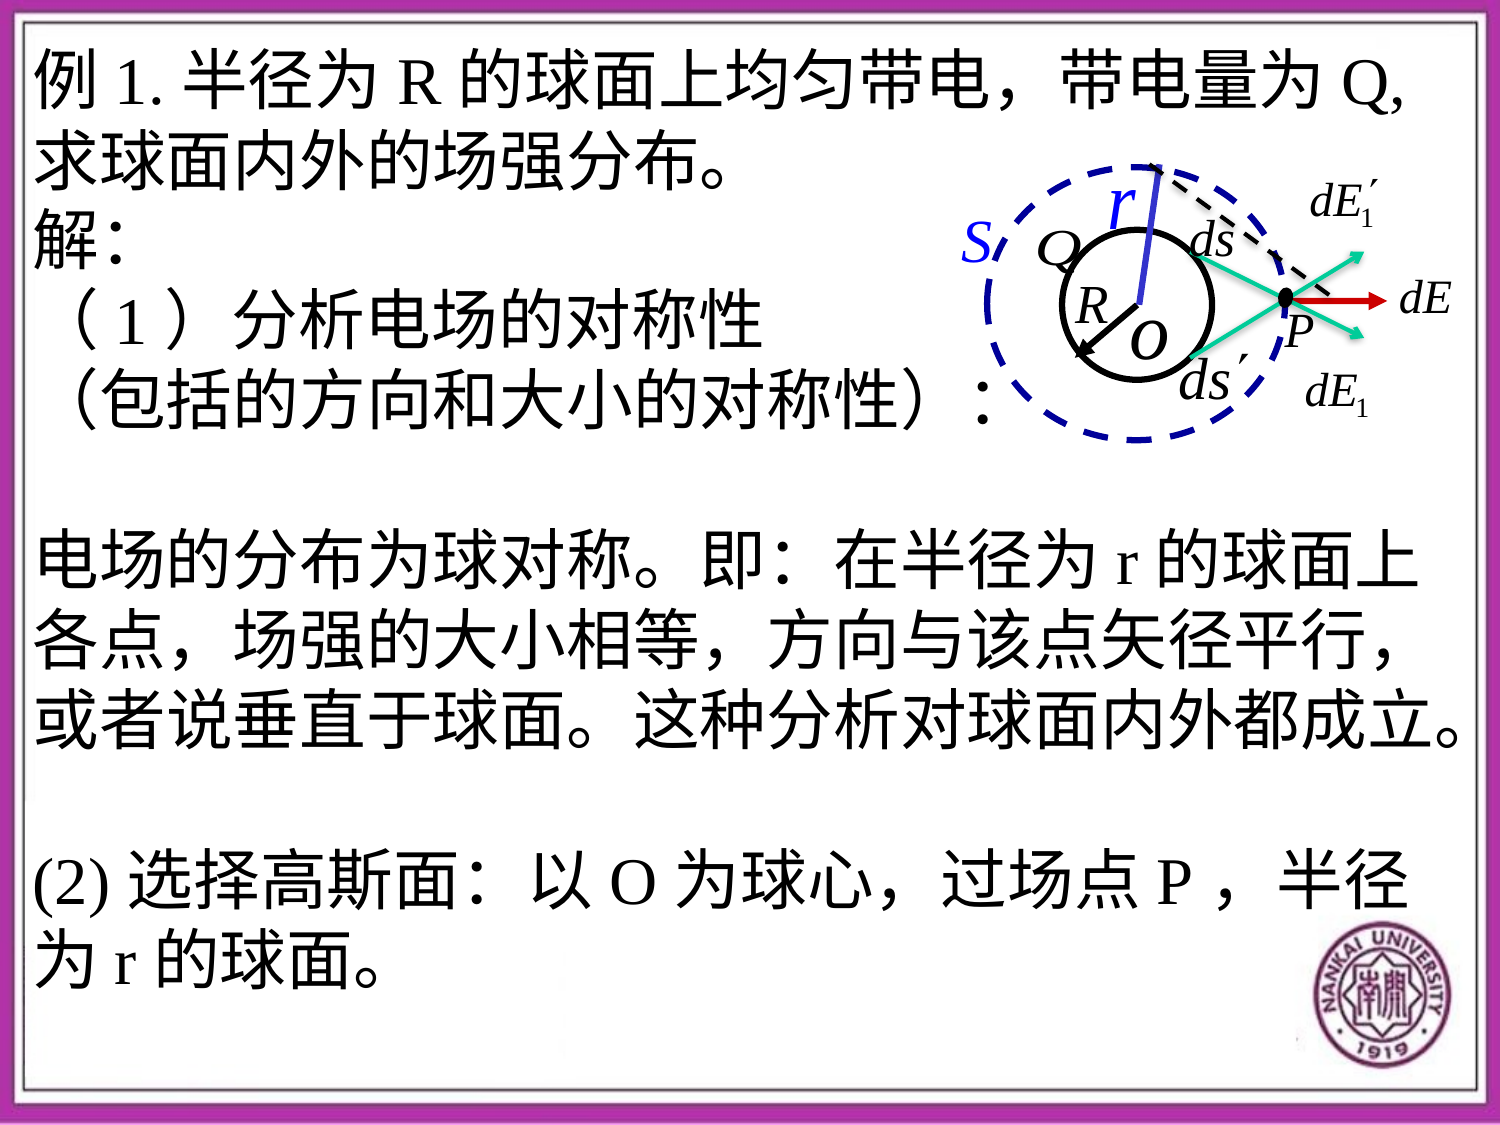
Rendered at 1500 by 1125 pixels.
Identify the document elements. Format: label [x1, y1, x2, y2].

text_box [950, 206, 1008, 279]
text_box [1189, 251, 1365, 356]
text_box [1275, 302, 1325, 357]
text_box [987, 167, 1207, 441]
text_box [1297, 357, 1378, 427]
text_box [1065, 272, 1121, 333]
text_box [1026, 218, 1098, 288]
text_box [1180, 208, 1247, 270]
text_box [1369, 294, 1386, 308]
text_box [1102, 169, 1240, 303]
text_box [1096, 174, 1152, 244]
text_box [1251, 216, 1273, 249]
text_box [1391, 268, 1464, 326]
text_box [1190, 313, 1271, 359]
text_box [1301, 167, 1383, 237]
text_box [1169, 344, 1255, 415]
picture [0, 0, 1500, 1125]
text_box [1118, 304, 1186, 381]
text_box [1259, 366, 1269, 381]
text_box [1138, 300, 1288, 305]
